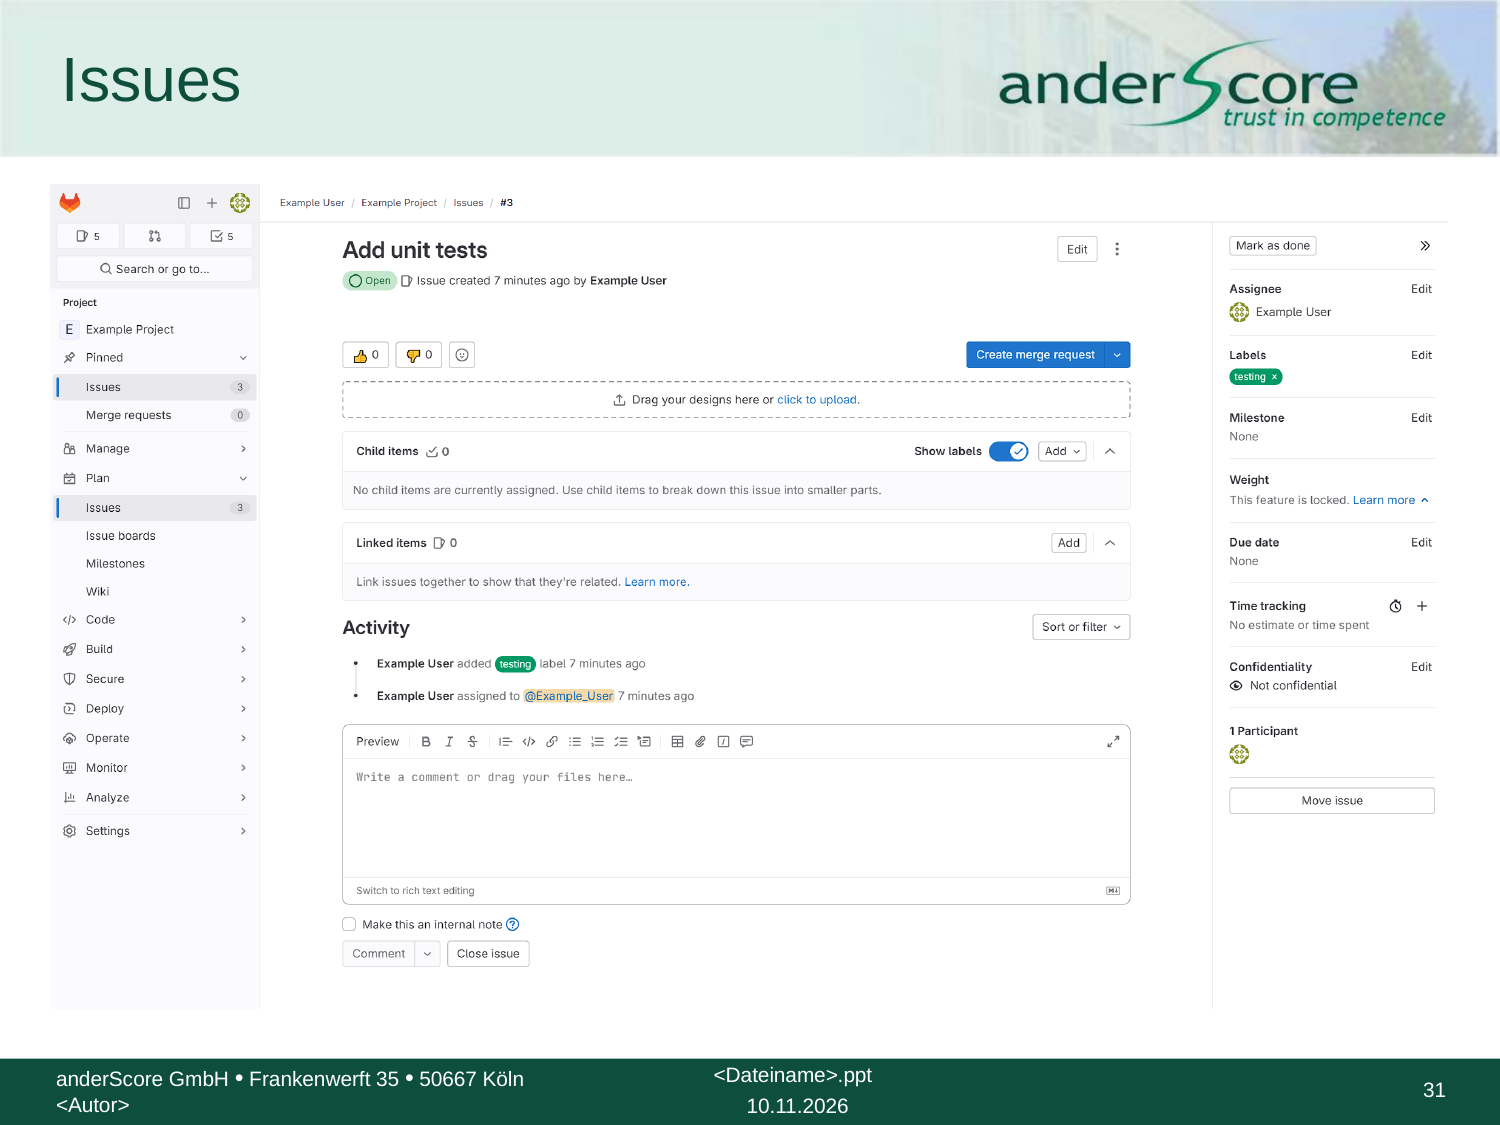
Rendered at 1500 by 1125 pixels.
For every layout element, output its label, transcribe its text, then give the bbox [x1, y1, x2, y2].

picture [0, 0, 1500, 157]
picture [50, 184, 1448, 1009]
title Issues [46, 23, 975, 140]
